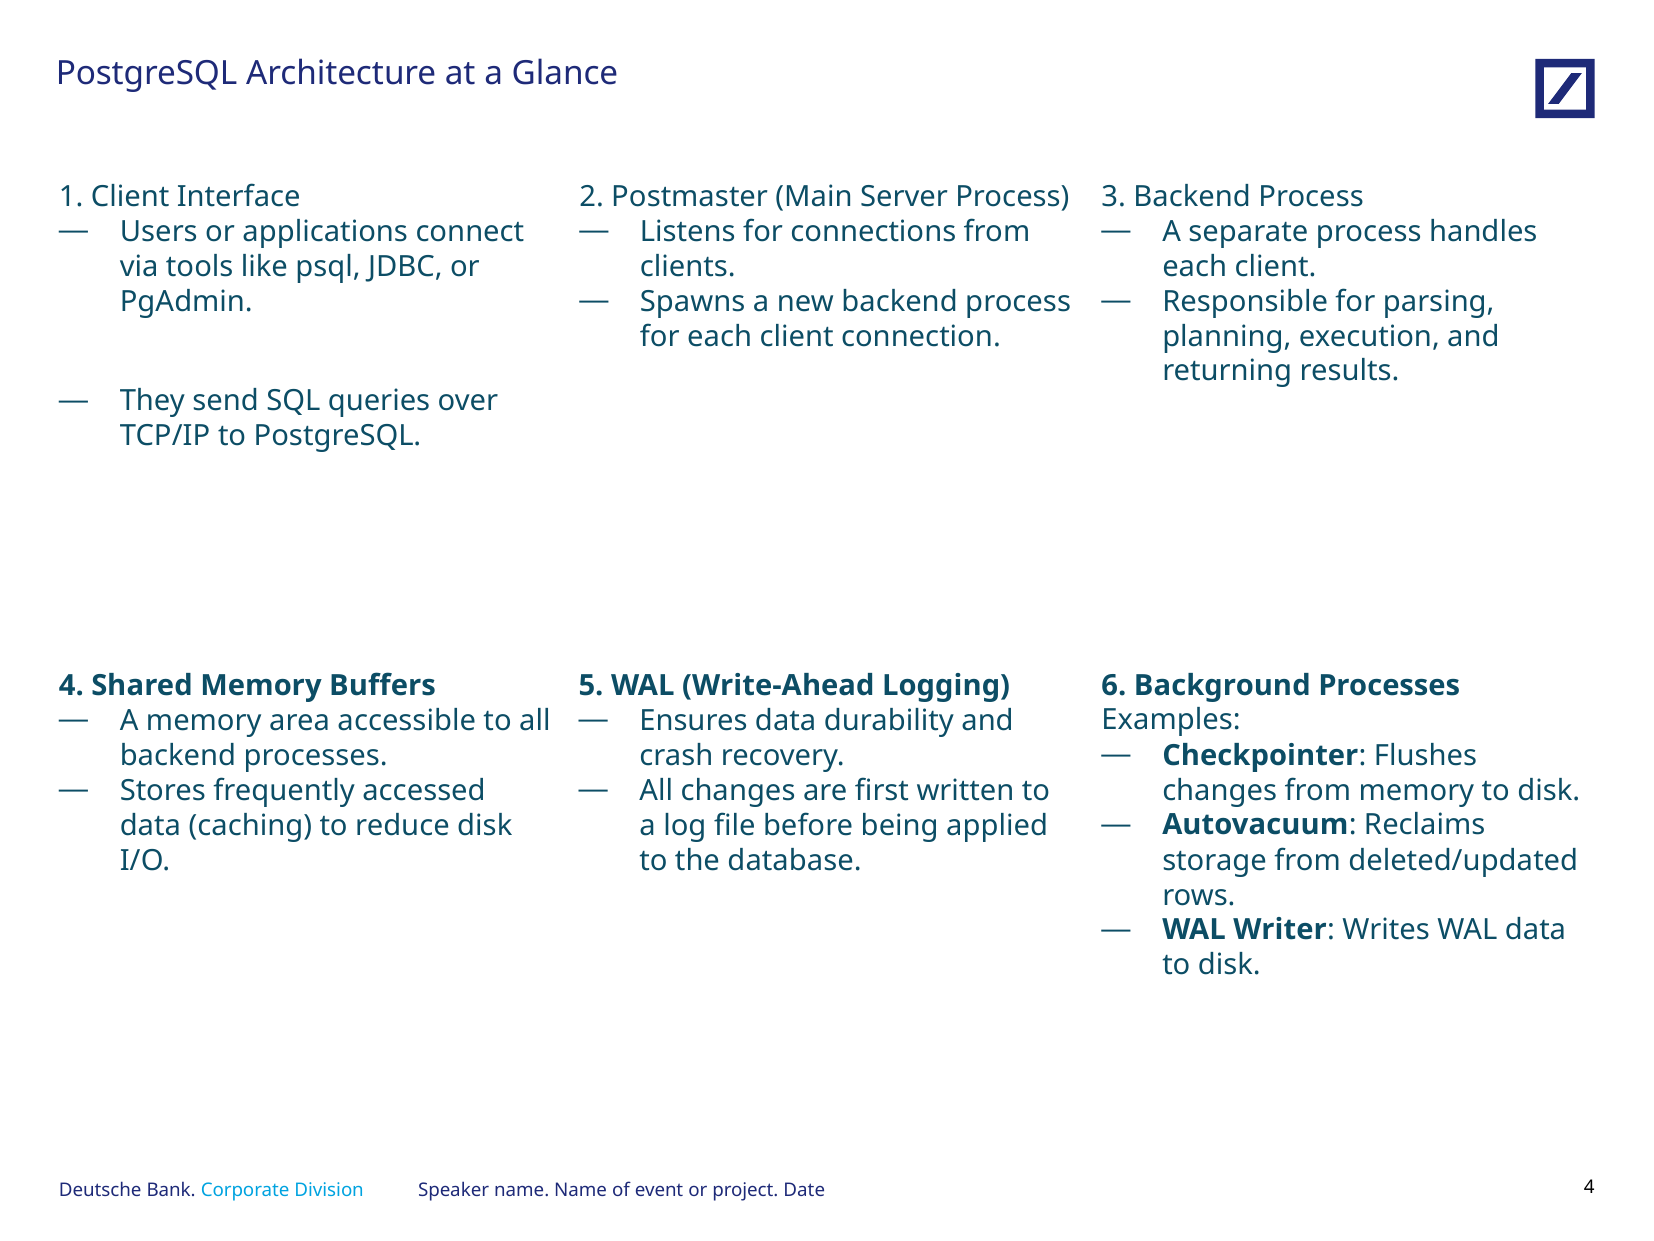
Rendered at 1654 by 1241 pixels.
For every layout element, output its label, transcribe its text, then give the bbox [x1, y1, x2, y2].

list 6. Background Processes Examples: Checkpointer: Flushes changes from memory to disk. Autovacuum: Reclaims storage from deleted/updated rows. WAL Writer: Writes WAL data to disk. [1101, 665, 1595, 1124]
list 5. WAL (Write-Ahead Logging) Ensures data durability and crash recovery. All changes are first written to a log file before being applied to the database. [578, 666, 1072, 1124]
list 1. Client Interface Users or applications connect via tools like psql, JDBC, or PgAdmin. They send SQL queries over TCP/IP to PostgreSQL. [59, 177, 553, 635]
list 3. Backend Process A separate process handles each client. Responsible for parsing, planning, execution, and returning results. [1101, 176, 1595, 635]
list 4. Shared Memory Buffers A memory area accessible to all backend processes. Stores frequently accessed data (caching) to reduce disk I/O. [59, 666, 553, 1124]
footer Speaker name. Name of event or project. Date [418, 1181, 1228, 1211]
list 2. Postmaster (Main Server Process) Listens for connections from clients. Spawns a new backend process for each client connection. [579, 177, 1073, 635]
slide_number 3 [1535, 1181, 1595, 1211]
title PostgreSQL Architecture at a Glance [55, 55, 1477, 148]
